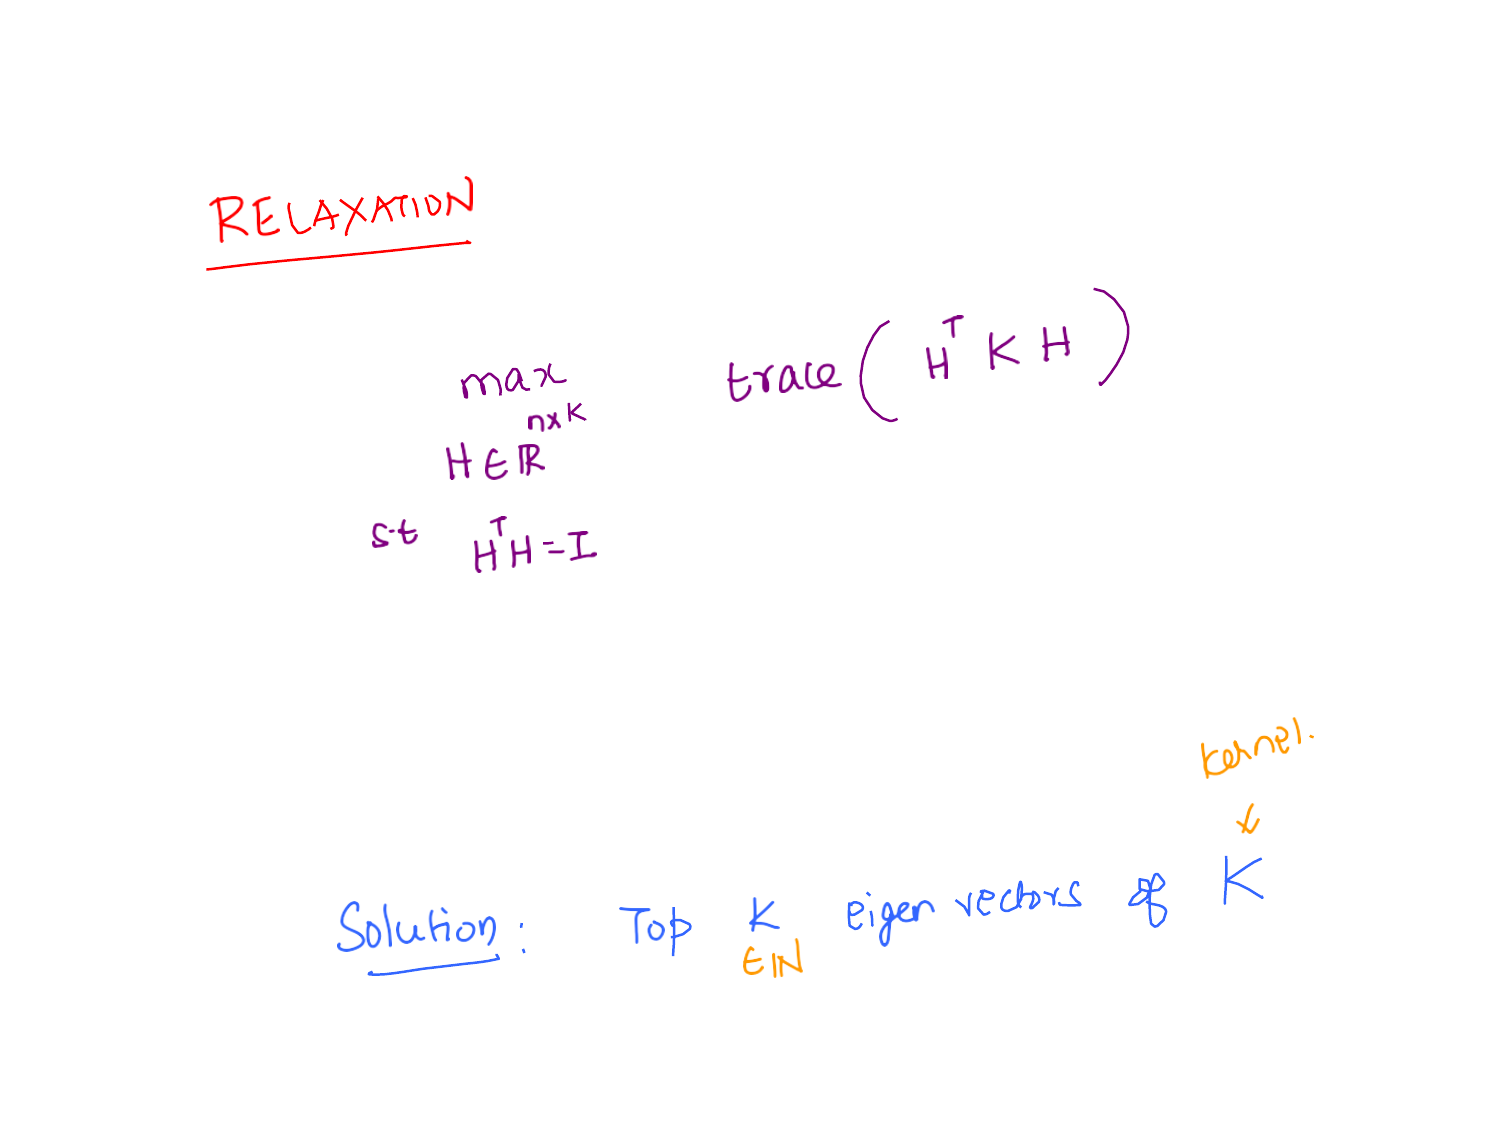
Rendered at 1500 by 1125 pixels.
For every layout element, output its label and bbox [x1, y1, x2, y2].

text_box [206, 176, 1129, 573]
text_box [337, 717, 1314, 979]
